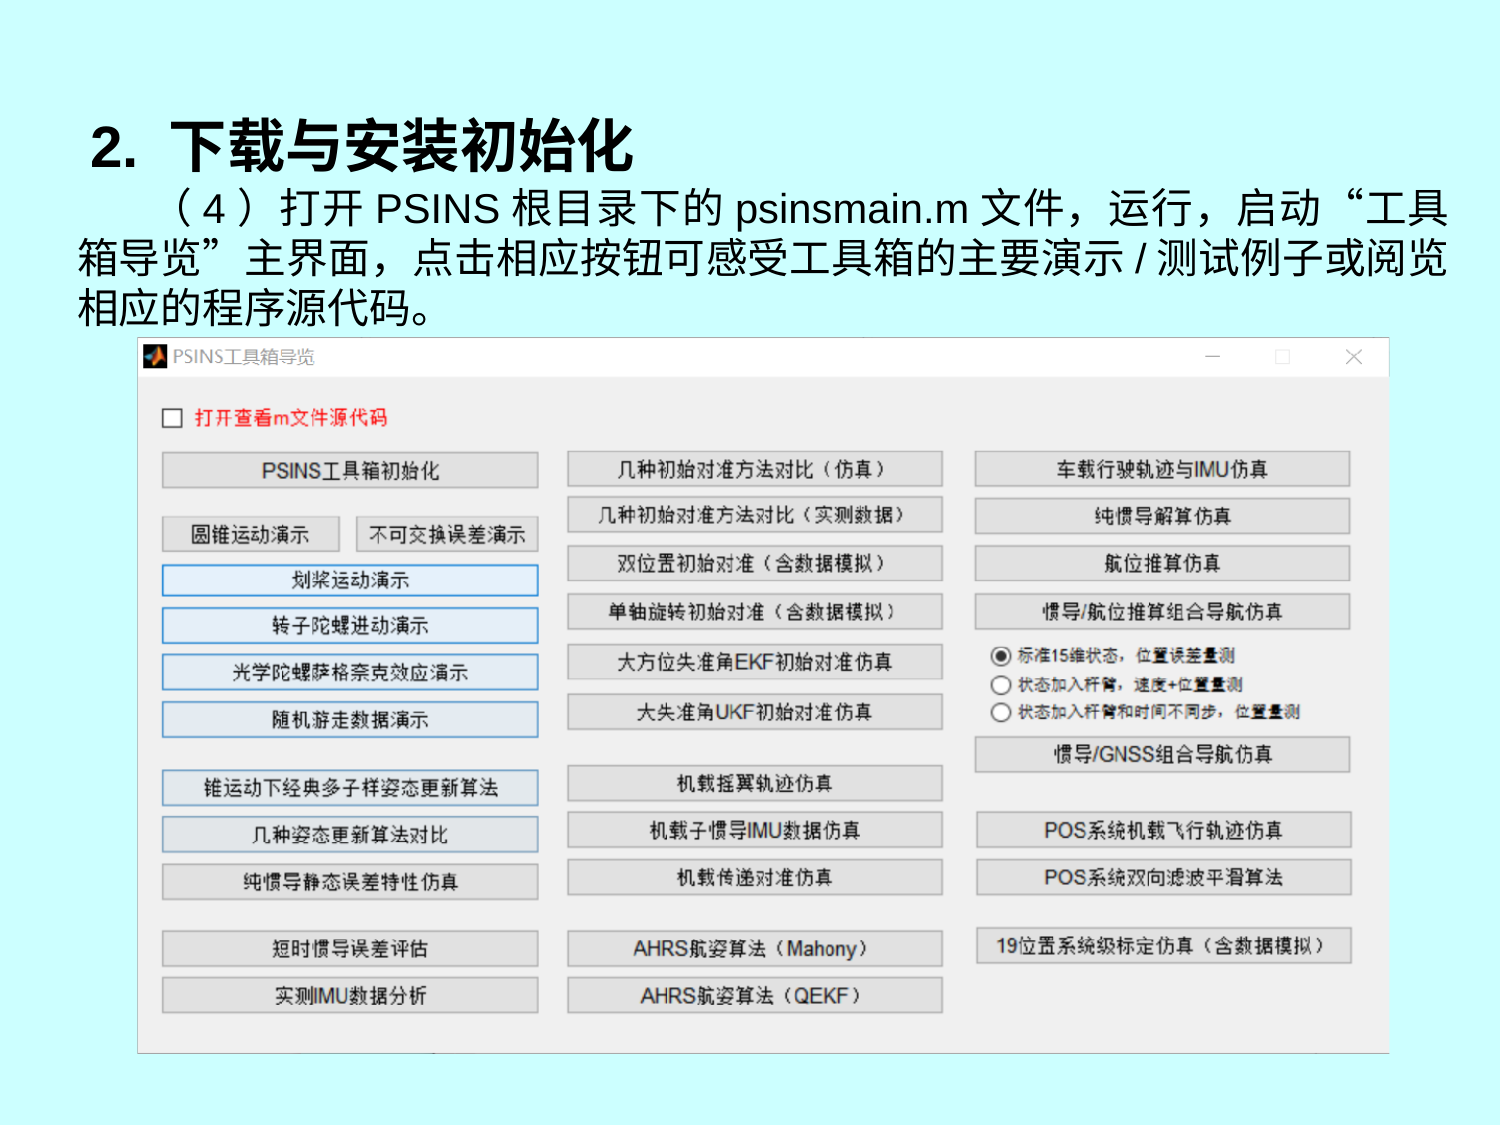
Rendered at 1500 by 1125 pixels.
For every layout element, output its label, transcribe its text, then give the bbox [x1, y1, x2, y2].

slide_number [1074, 1024, 1425, 1103]
title 2. 下载与安装初始化 [74, 49, 1426, 174]
text_box （4）打开PSINS根目录下的psinsmain.m文件，运行，启动“工具箱导览”主界面，点击相应按钮可感受工具箱的主要演示/测试例子或阅览相应的程序源代码。 [62, 174, 1465, 340]
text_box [137, 337, 1390, 1054]
